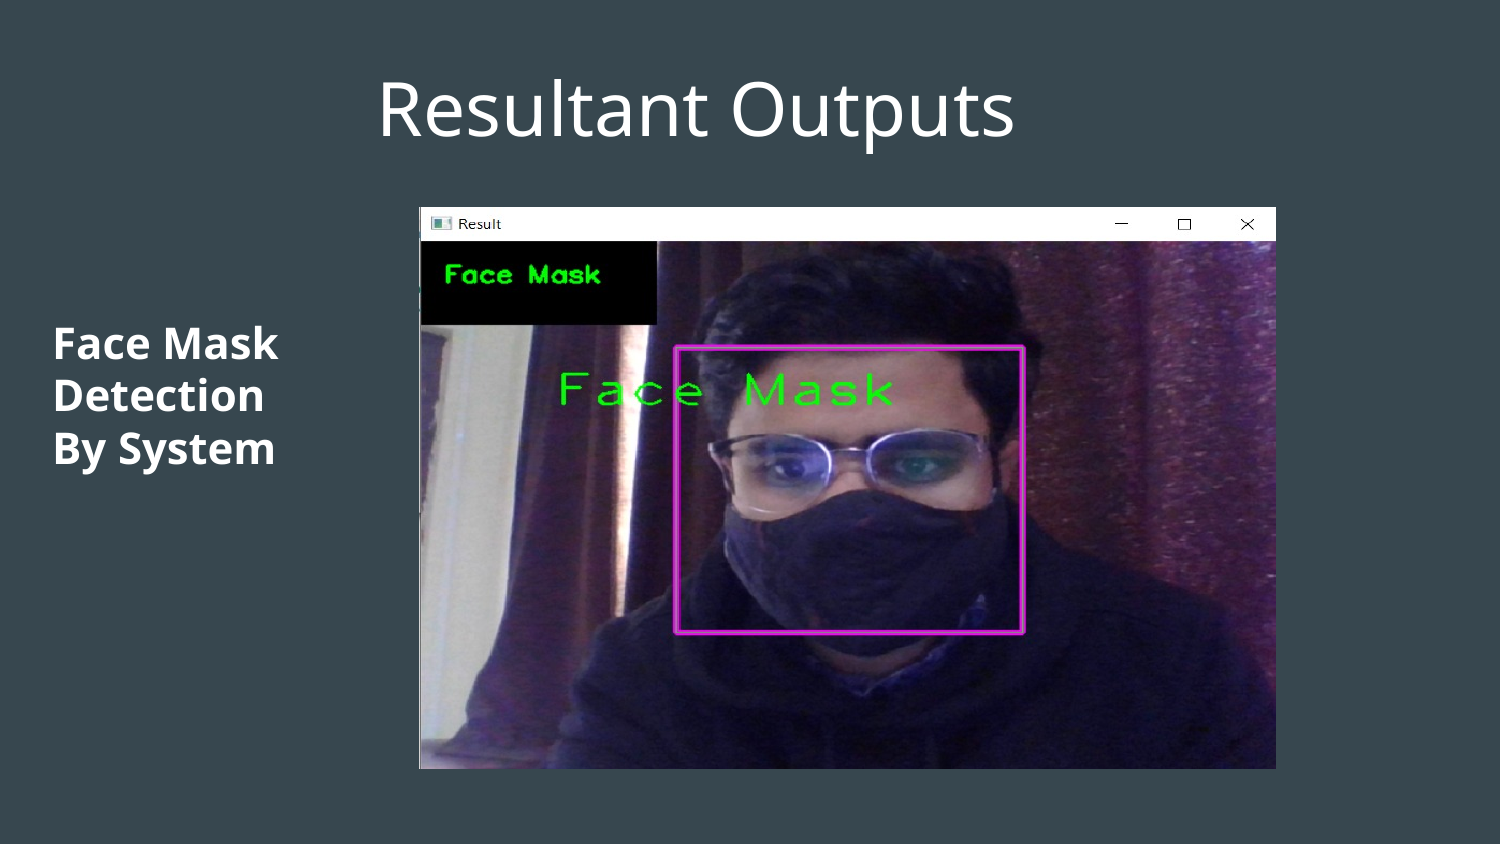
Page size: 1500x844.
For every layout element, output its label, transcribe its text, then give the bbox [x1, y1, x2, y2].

picture [419, 206, 1276, 769]
title Resultant Outputs [52, 35, 1341, 177]
text_box Face Mask Detection By System [37, 300, 298, 489]
